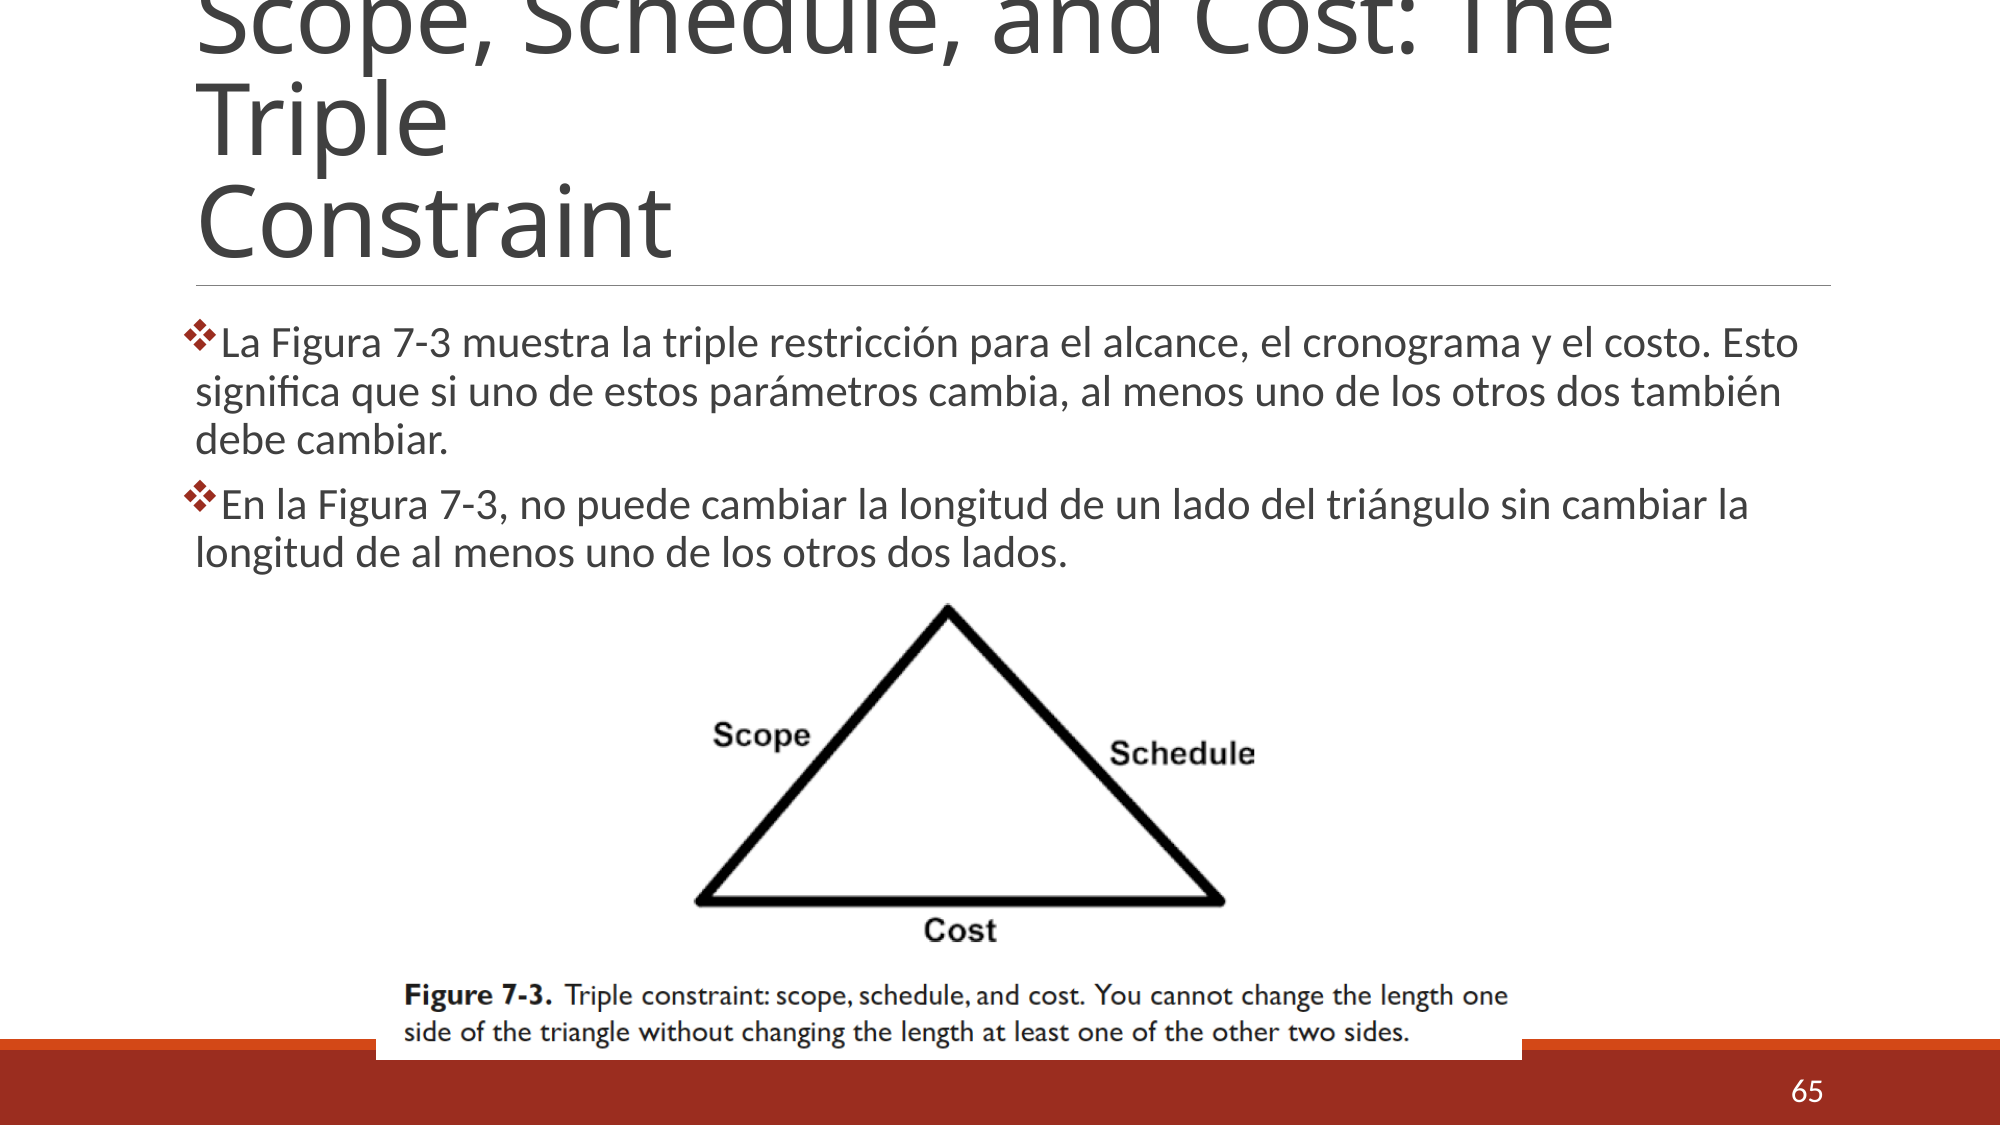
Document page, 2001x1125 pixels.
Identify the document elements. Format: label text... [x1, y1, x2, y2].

title Scope, Schedule, and Cost: The Triple Constraint [180, 47, 1830, 285]
picture [375, 579, 1523, 1061]
slide_number 65 [1624, 1059, 1840, 1120]
list La Figura 7-3 muestra la triple restricción para el alcance, el cronograma y el costo. Esto significa que si uno de estos parámetros cambia, al menos uno de los otros dos también debe cambiar. En la Figura 7-3, no puede cambiar la longitud de un lado del triángulo sin cambiar la longitud de al menos uno de los otros dos lados. [180, 311, 1864, 1060]
